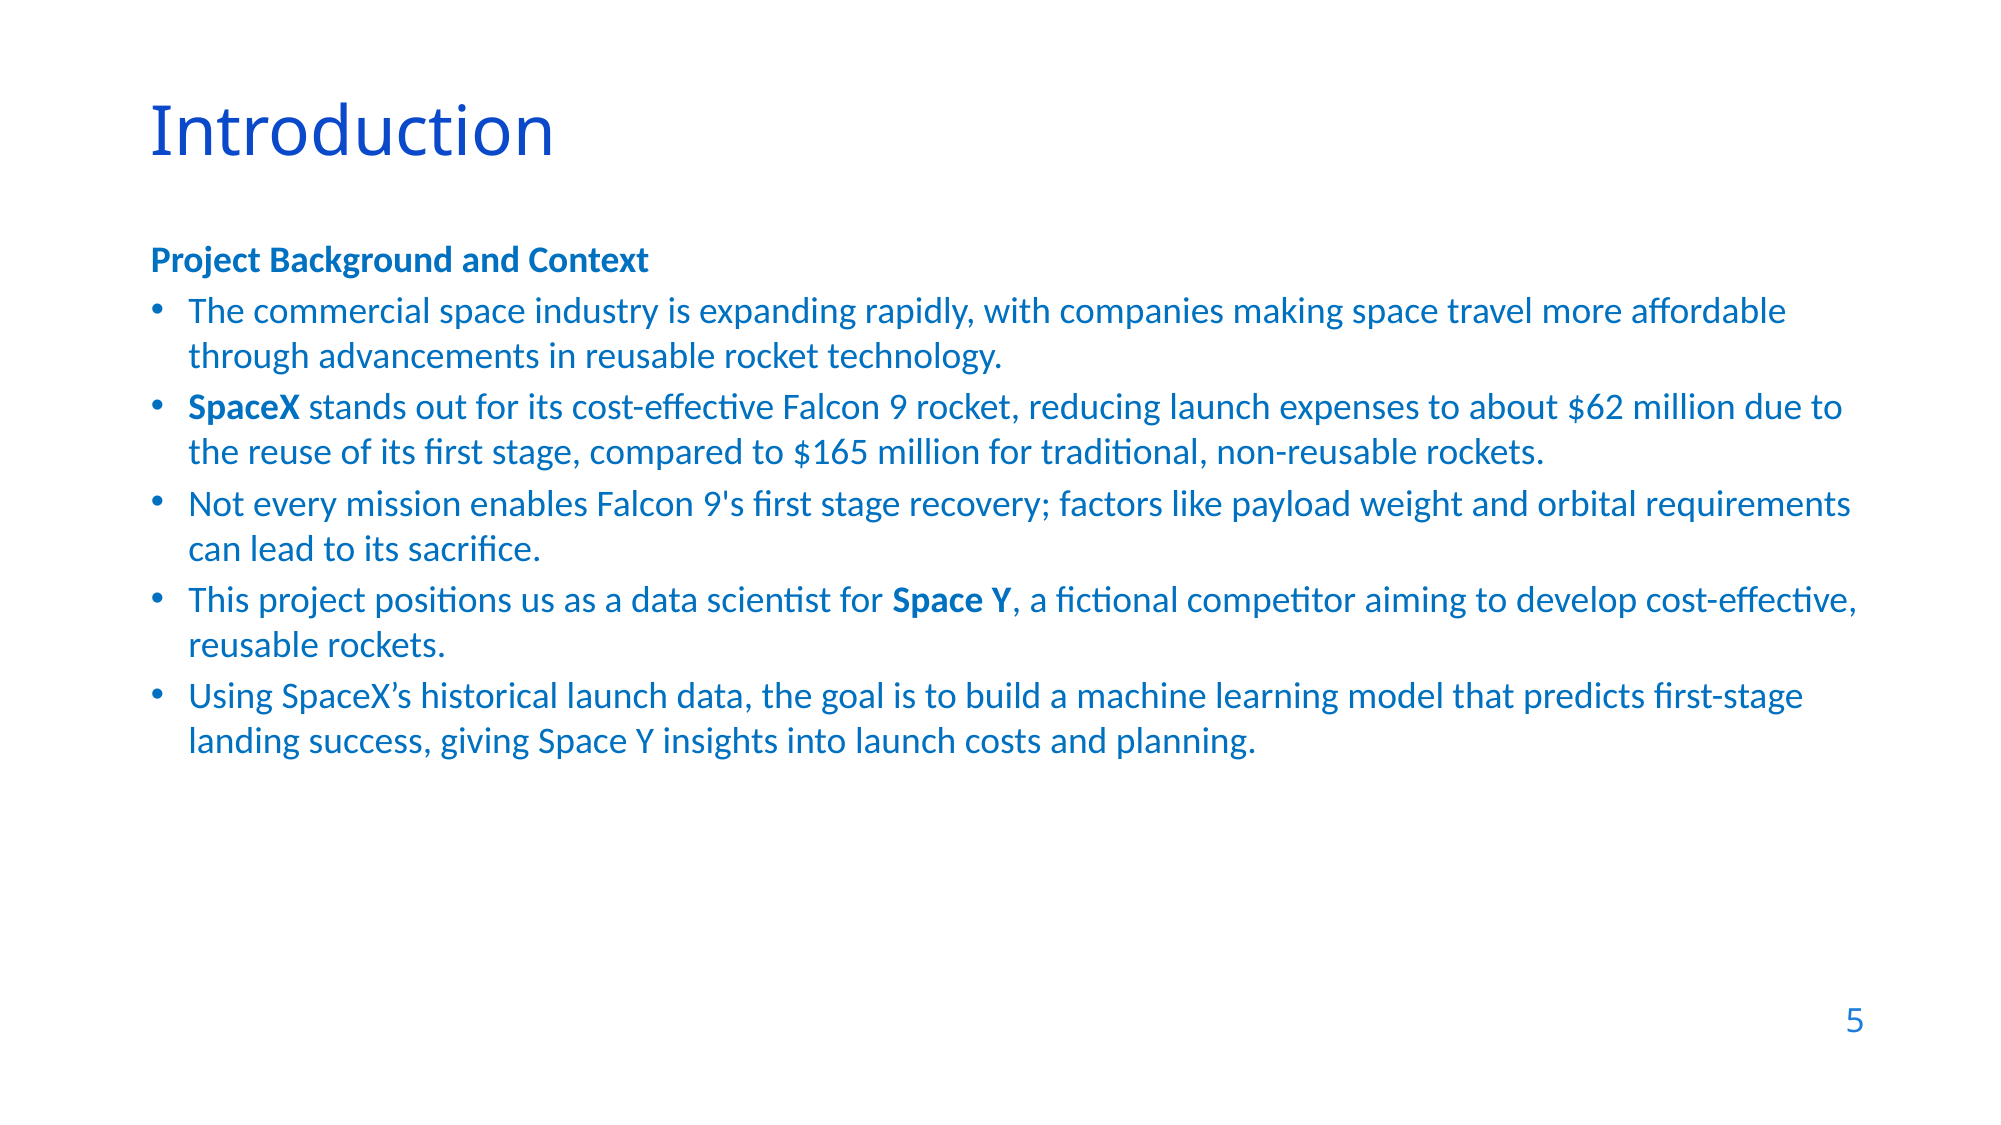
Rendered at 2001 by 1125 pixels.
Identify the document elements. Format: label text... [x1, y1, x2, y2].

text_box Introduction [135, 88, 1864, 179]
slide_number 5 [1429, 988, 1880, 1055]
text_box Project Background and Context The commercial space industry is expanding rapidly, with companies making space travel more affordable through advancements in reusable rocket technology. SpaceX stands out for its cost-effective Falcon 9 rocket, reducing launch expenses to about $62 million due to the reuse of its first stage, compared to $165 million for traditional, non-reusable rockets. Not every mission enables Falcon 9's first stage recovery; factors like payload weight and orbital requirements can lead to its sacrifice. This project positions us as a data scientist for Space Y, a fictional competitor aiming to develop cost-effective, reusable rockets. Using SpaceX’s historical launch data, the goal is to build a machine learning model that predicts first-stage landing success, giving Space Y insights into launch costs and planning. [135, 227, 1880, 864]
